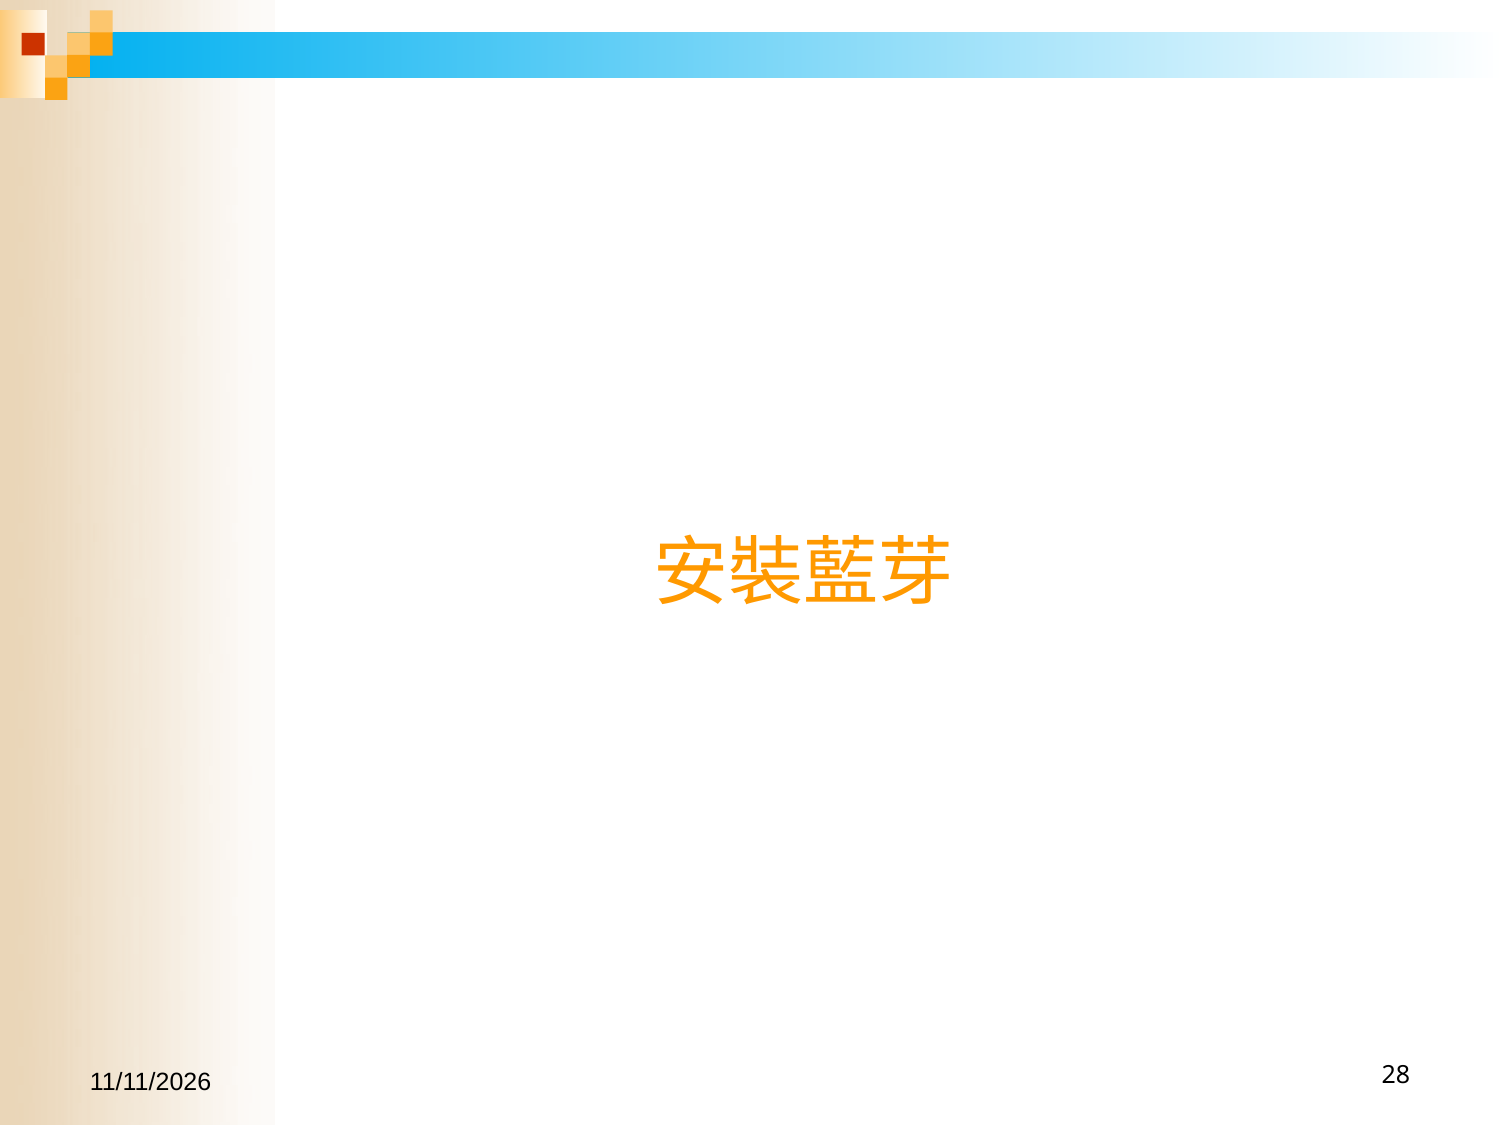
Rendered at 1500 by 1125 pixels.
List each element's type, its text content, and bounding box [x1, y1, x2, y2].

title 安裝藍芽 [230, 456, 1376, 682]
text_box 2016/7/27 [75, 1024, 425, 1103]
text_box 28 [1074, 1024, 1425, 1100]
